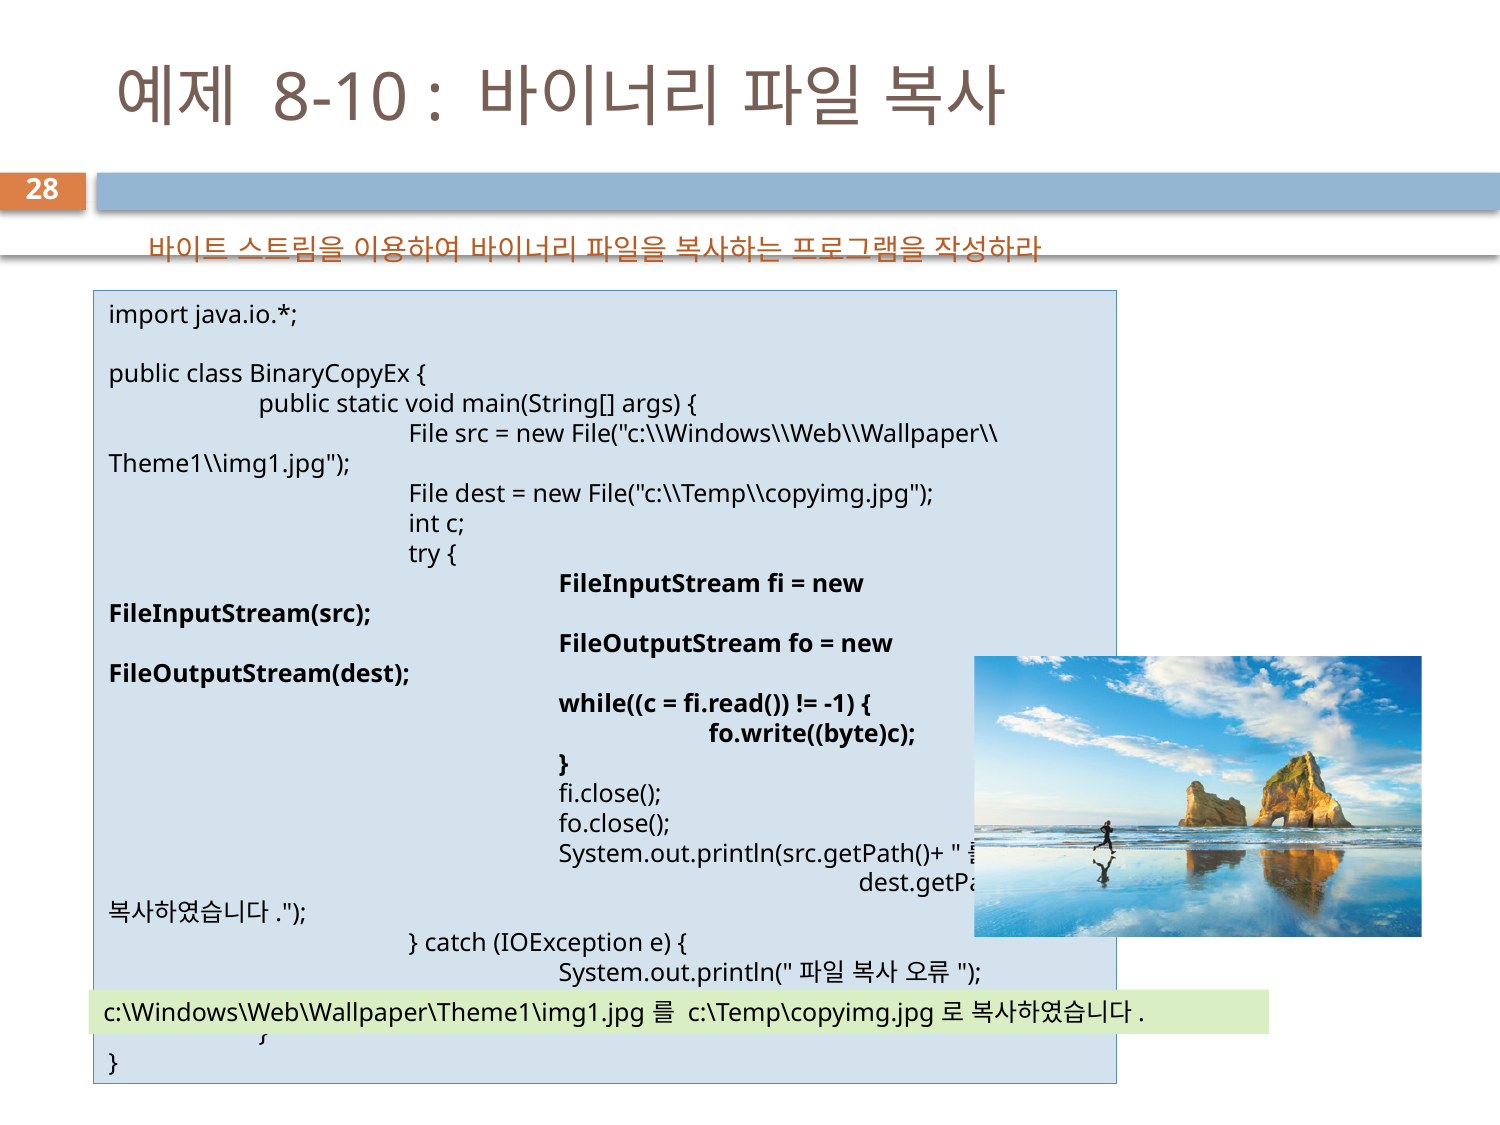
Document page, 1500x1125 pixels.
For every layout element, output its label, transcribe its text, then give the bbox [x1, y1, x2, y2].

title 예제 8-10 : 바이너리 파일 복사 [100, 75, 1438, 149]
text_box c:\Windows\Web\Wallpaper\Theme1\img1.jpg를 c:\Temp\copyimg.jpg로 복사하였습니다. [88, 989, 1270, 1035]
text_box import java.io.*; public class BinaryCopyEx { public static void main(String[] args) { File src = new File("c:\\Windows\\Web\\Wallpaper\\Theme1\\img1.jpg"); File dest = new File("c:\\Temp\\copyimg.jpg"); int c; try { FileInputStream fi = new FileInputStream(src); FileOutputStream fo = new FileOutputStream(dest); while((c = fi.read()) != -1) { fo.write((byte)c); } fi.close(); fo.close(); System.out.println(src.getPath()+ "를 " + dest.getPath()+ "로 복사하였습니다."); } catch (IOException e) { System.out.println("파일 복사 오류"); } } } [93, 1035, 1117, 1084]
picture [974, 656, 1422, 937]
text_box 바이트 스트림을 이용하여 바이너리 파일을 복사하는 프로그램을 작성하라 [133, 223, 1059, 274]
text_box [0, 0, 1500, 75]
text_box import java.io.*; public class BinaryCopyEx { public static void main(String[] args) { File src = new File("c:\\Windows\\Web\\Wallpaper\\Theme1\\img1.jpg"); File dest = new File("c:\\Temp\\copyimg.jpg"); int c; try { FileInputStream fi = new FileInputStream(src); FileOutputStream fo = new FileOutputStream(dest); while((c = fi.read()) != -1) { fo.write((byte)c); } fi.close(); fo.close(); System.out.println(src.getPath()+ "를 " + dest.getPath()+ "로 복사하였습니다."); } catch (IOException e) { System.out.println("파일 복사 오류"); } } } [93, 290, 1117, 989]
slide_number 28 [0, 170, 87, 211]
